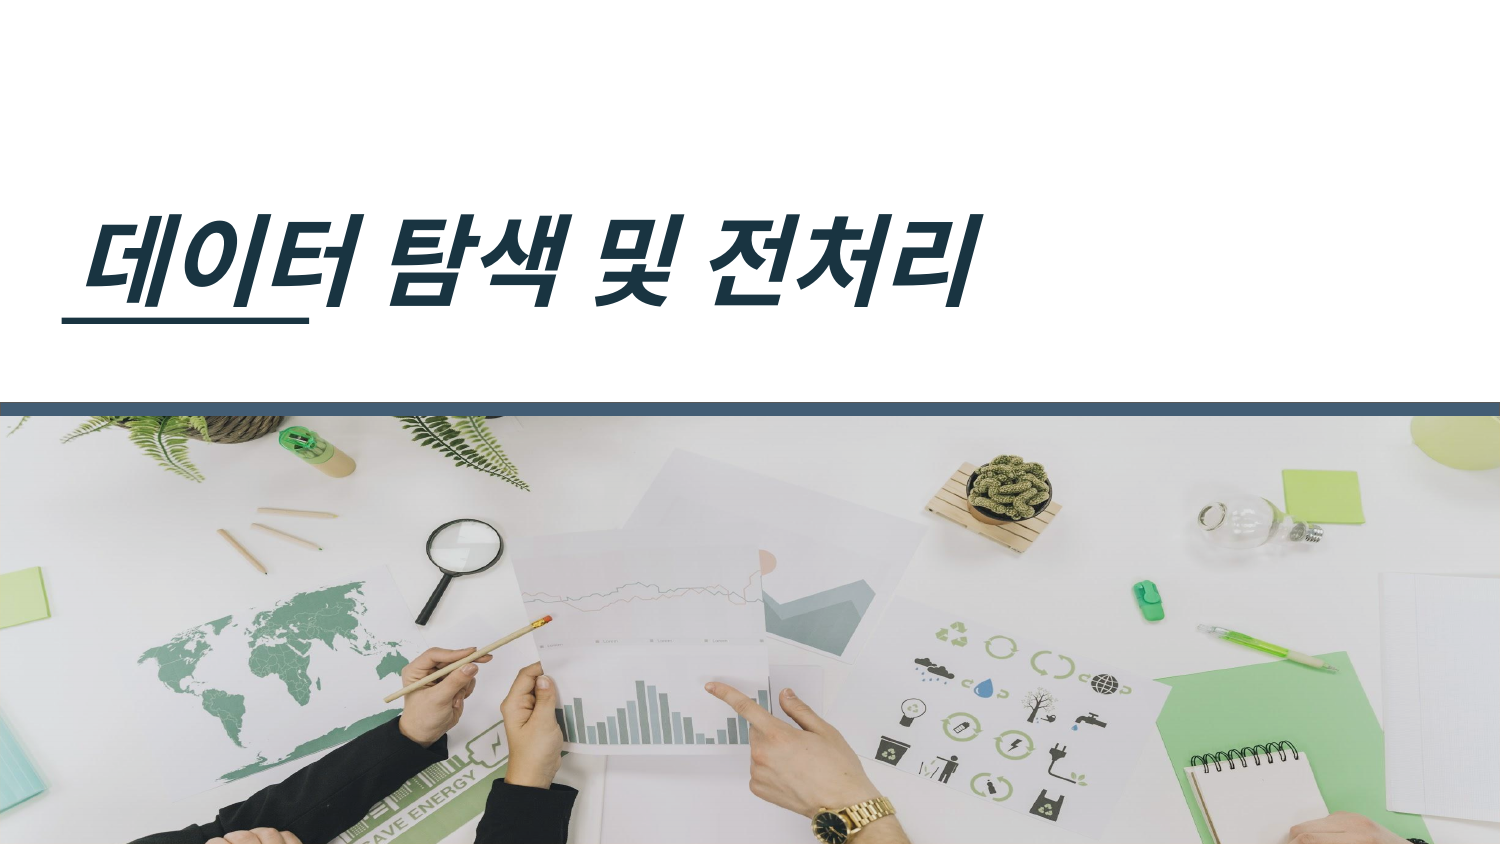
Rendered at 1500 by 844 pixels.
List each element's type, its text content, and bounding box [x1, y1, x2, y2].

text_box [0, 402, 1500, 415]
picture [0, 416, 1500, 844]
title 데이터 탐색 및 전처리 [61, 202, 1490, 297]
